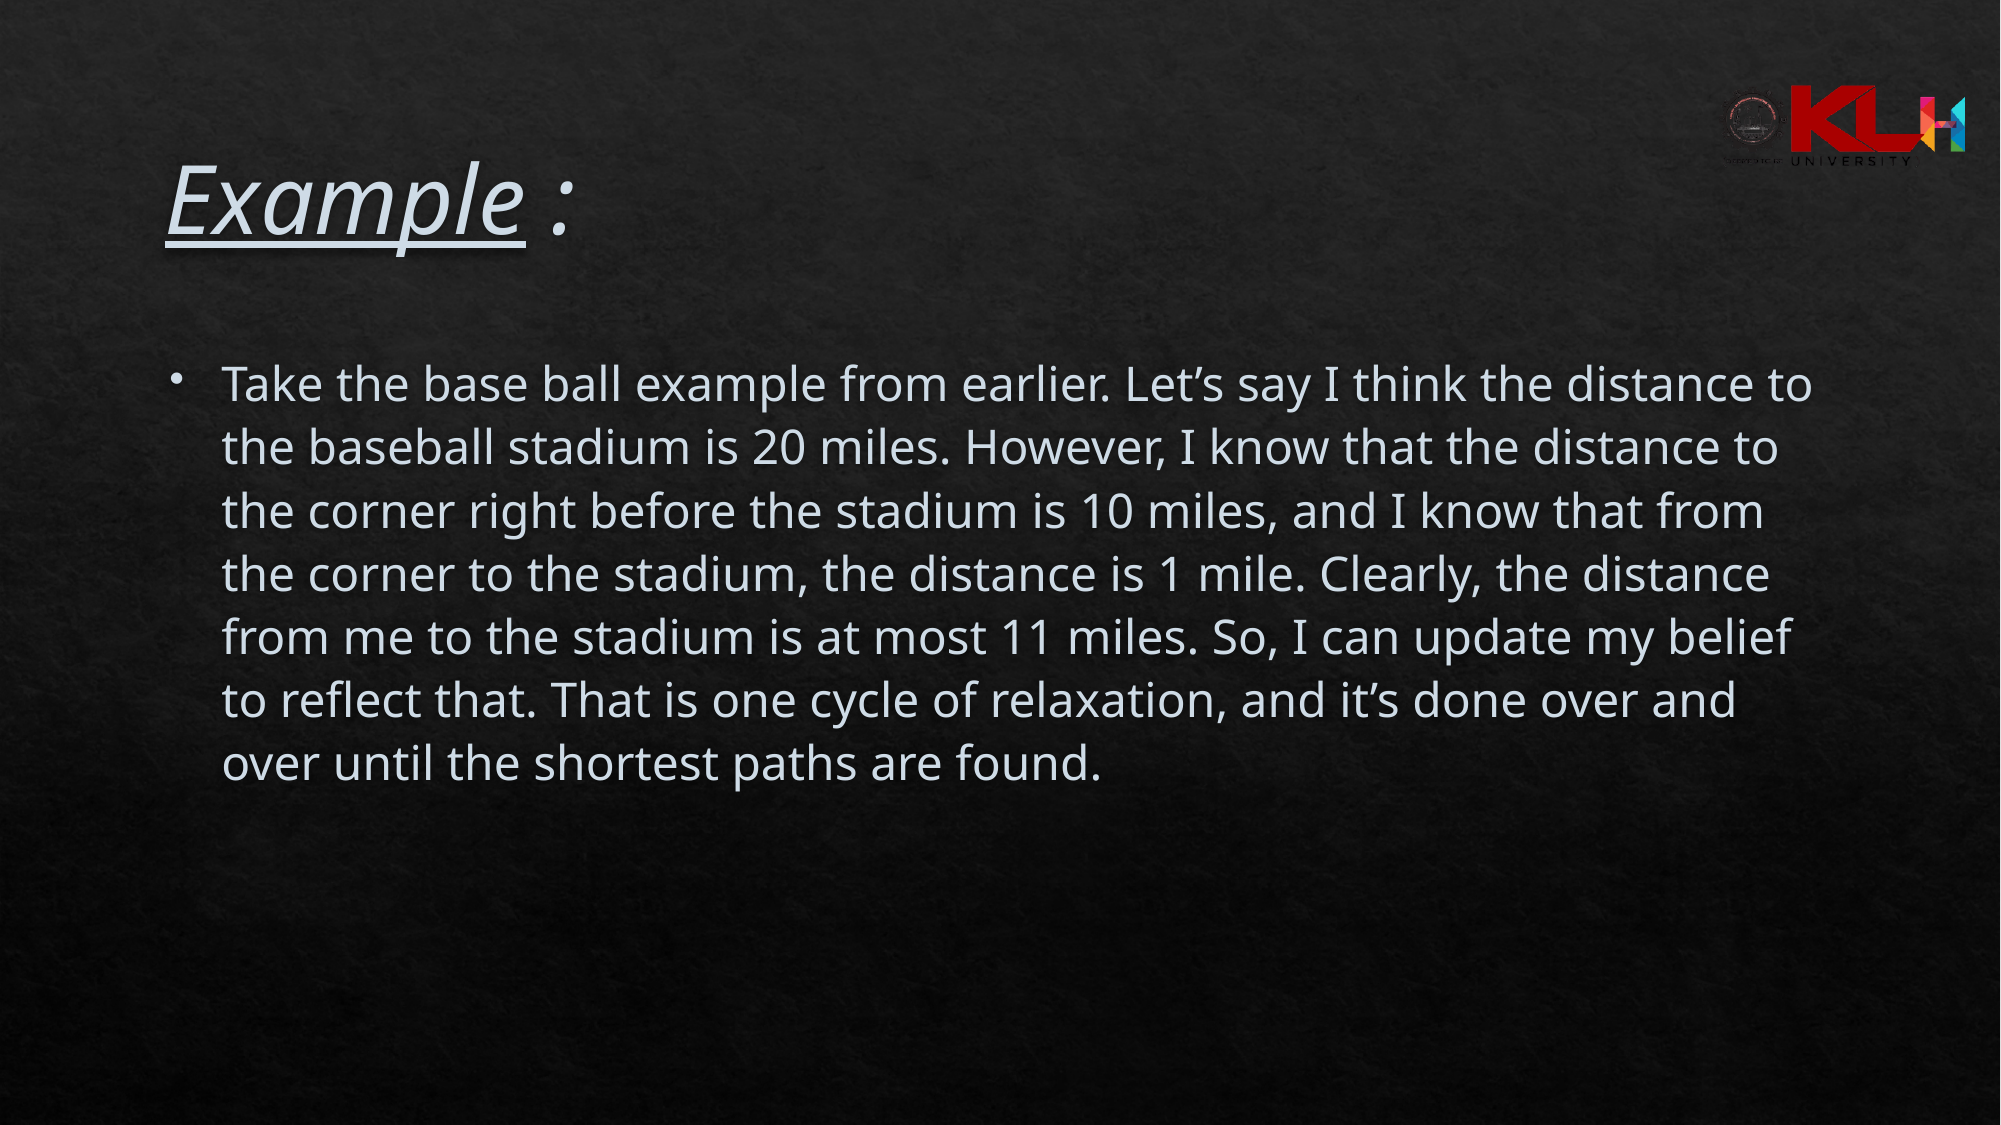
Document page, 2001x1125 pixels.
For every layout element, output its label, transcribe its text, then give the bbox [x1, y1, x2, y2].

list Take the base ball example from earlier. Let’s say I think the distance to the baseball stadium is 20 miles. However, I know that the distance to the corner right before the stadium is 10 miles, and I know that from the corner to the stadium, the distance is 1 mile. Clearly, the distance from me to the stadium is at most 11 miles. So, I can update my belief to reflect that. That is one cycle of relaxation, and it’s done over and over until the shortest paths are found. [149, 340, 1849, 950]
title Example : [149, 99, 1849, 307]
picture [1712, 9, 1973, 194]
